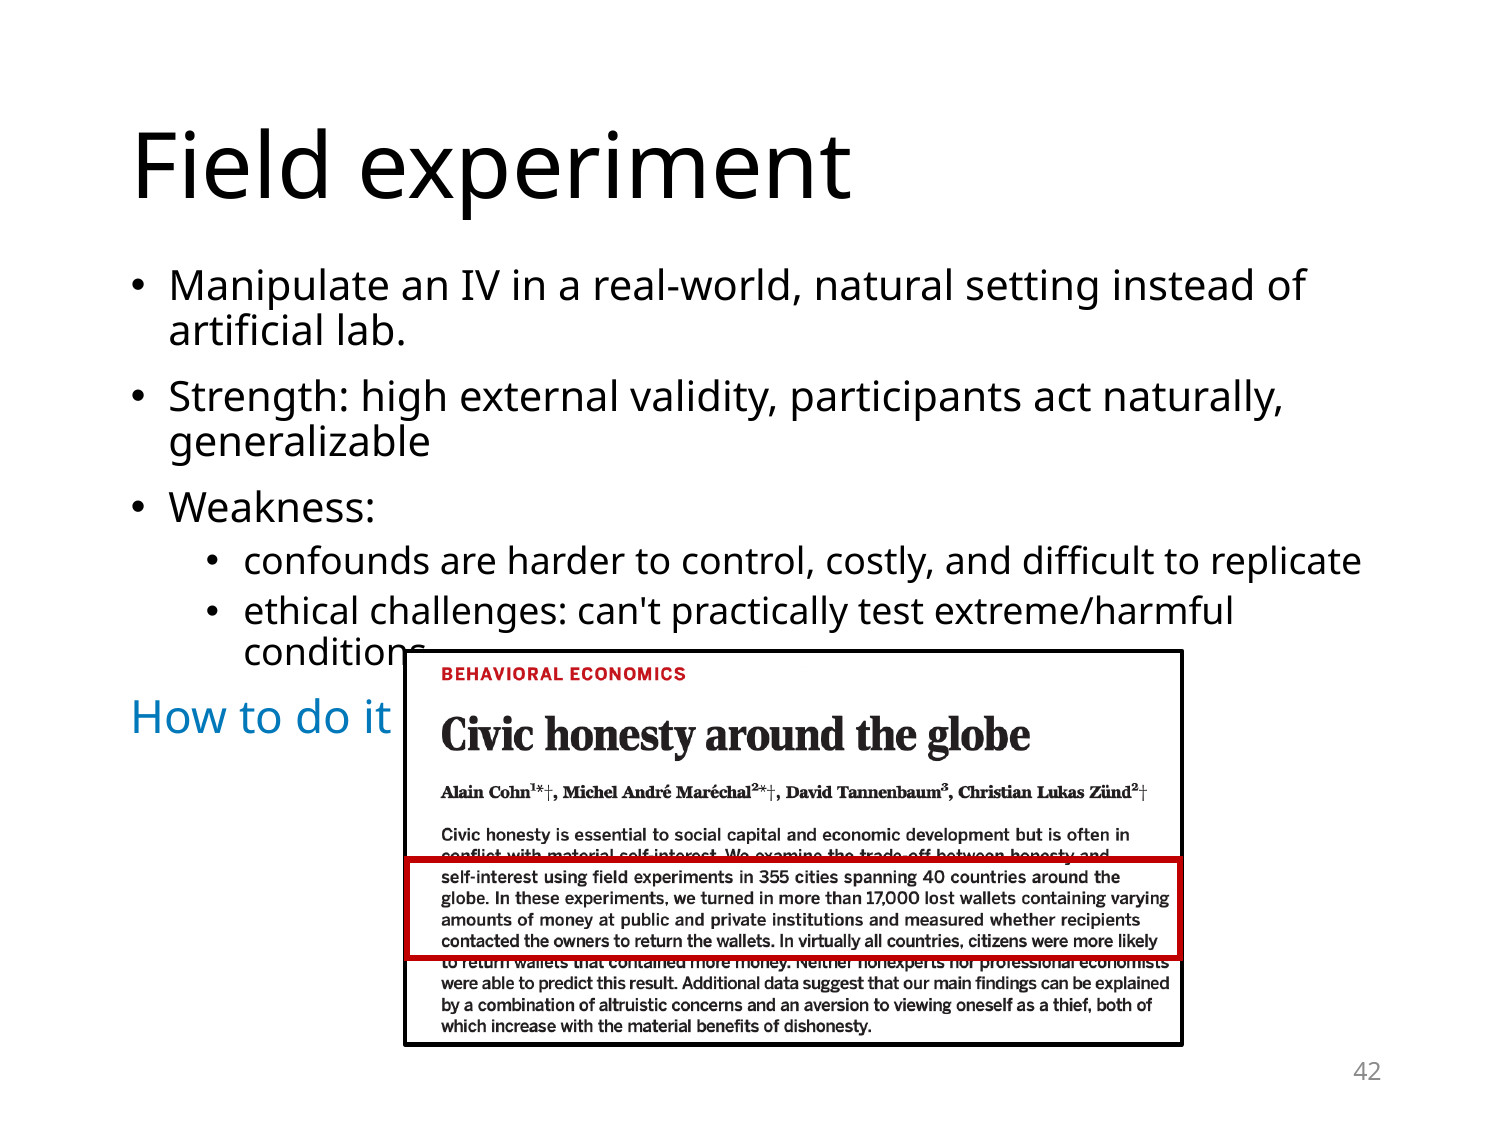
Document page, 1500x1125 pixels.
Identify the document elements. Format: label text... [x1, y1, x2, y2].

slide_number 42 [1059, 1042, 1397, 1103]
title Field experiment [115, 59, 1471, 278]
list Manipulate an IV in a real-world, natural setting instead of artificial lab. Strength: high external validity, participants act naturally, generalizable Weakness: confounds are harder to control, costly, and difficult to replicate ethical challenges: can't practically test extreme/harmful conditions How to do it in a lab setting? [115, 256, 1410, 971]
picture [406, 652, 1180, 1043]
